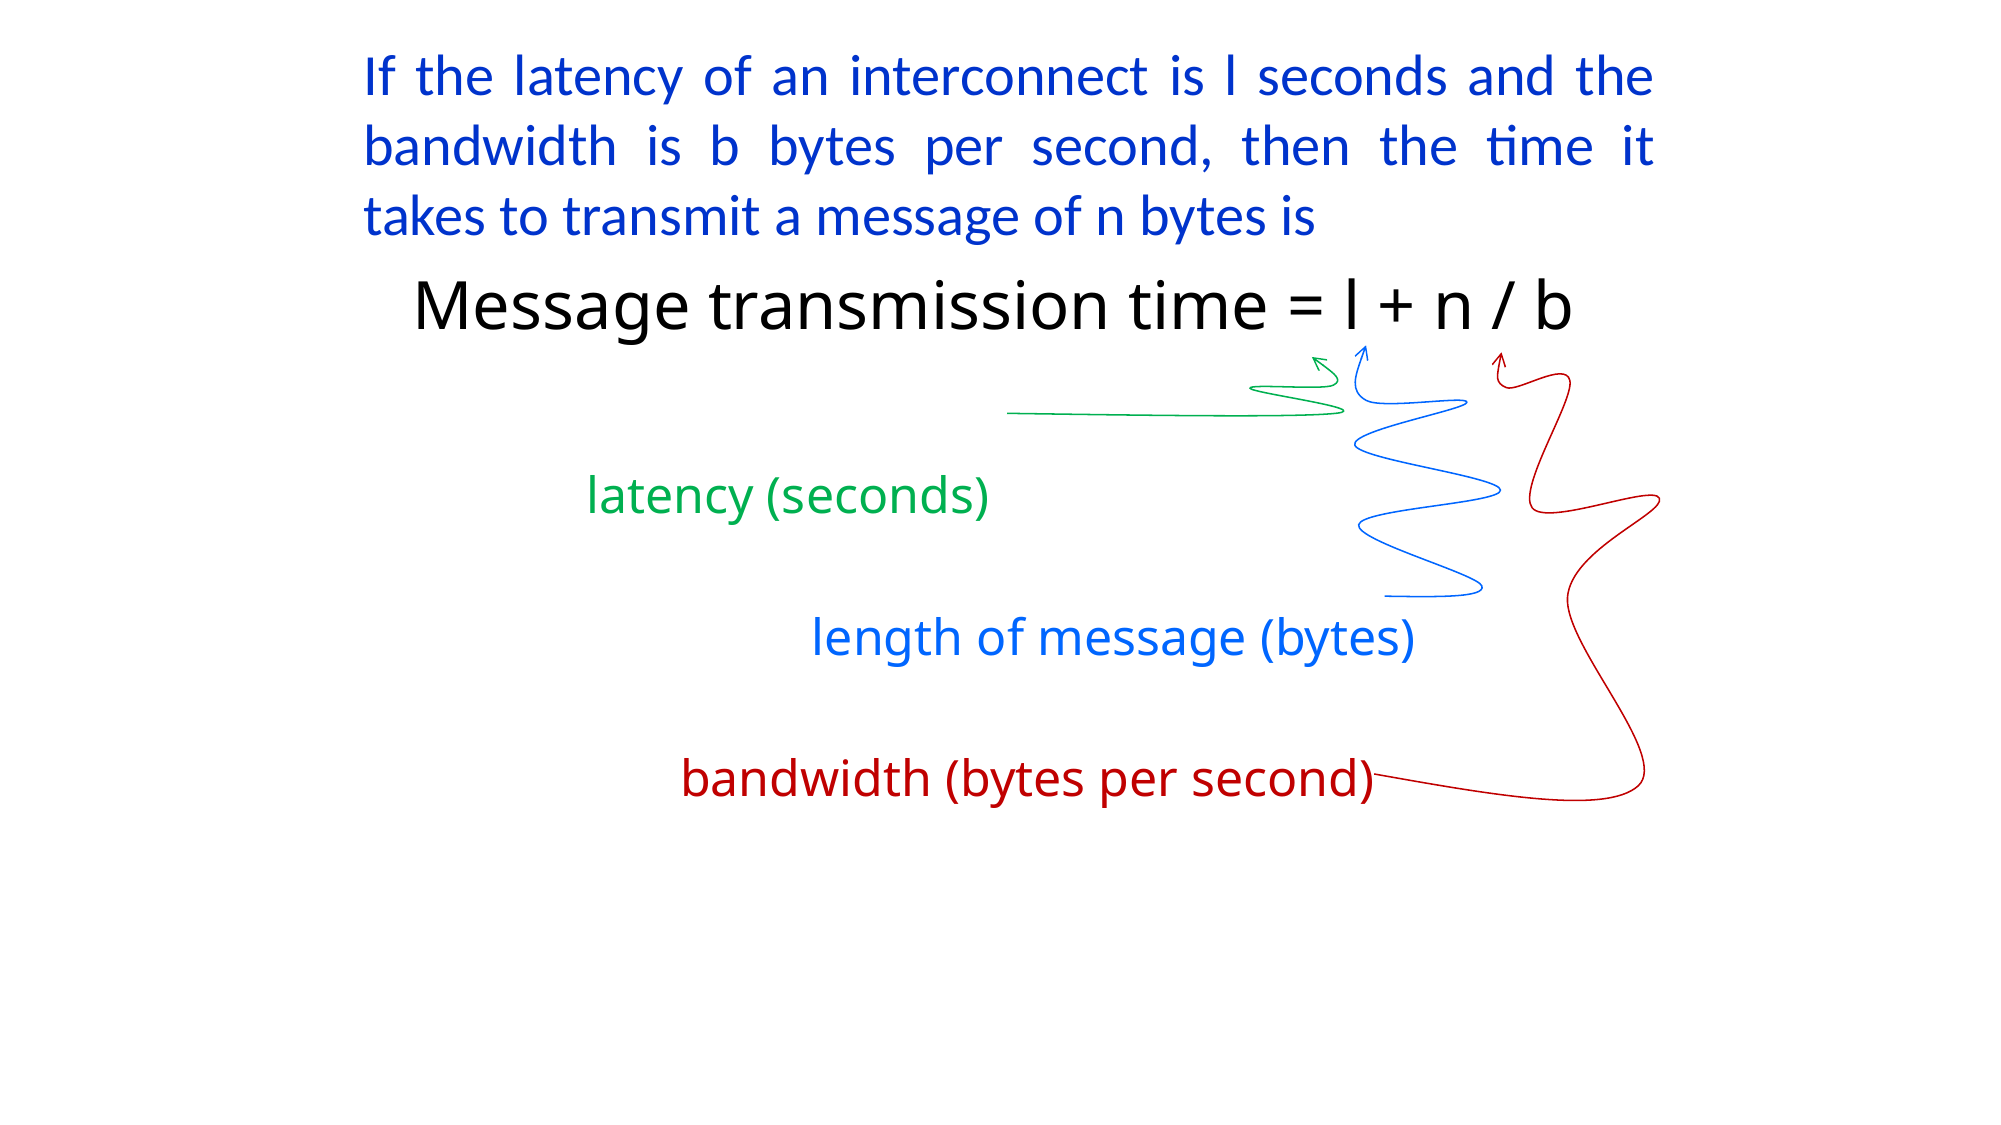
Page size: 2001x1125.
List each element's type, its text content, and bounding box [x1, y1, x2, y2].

text_box length of message (bytes) [797, 597, 1427, 673]
text_box [1354, 345, 1468, 597]
text_box If the latency of an interconnect is l seconds and the bandwidth is b bytes per second, then the time it takes to transmit a message of n bytes is [348, 29, 1671, 255]
text_box [1007, 356, 1344, 416]
text_box [1374, 352, 1660, 801]
text_box latency (seconds) [571, 456, 1005, 531]
text_box Message transmission time = l + n / b [397, 255, 1591, 351]
text_box bandwidth (bytes per second) [665, 739, 1390, 815]
